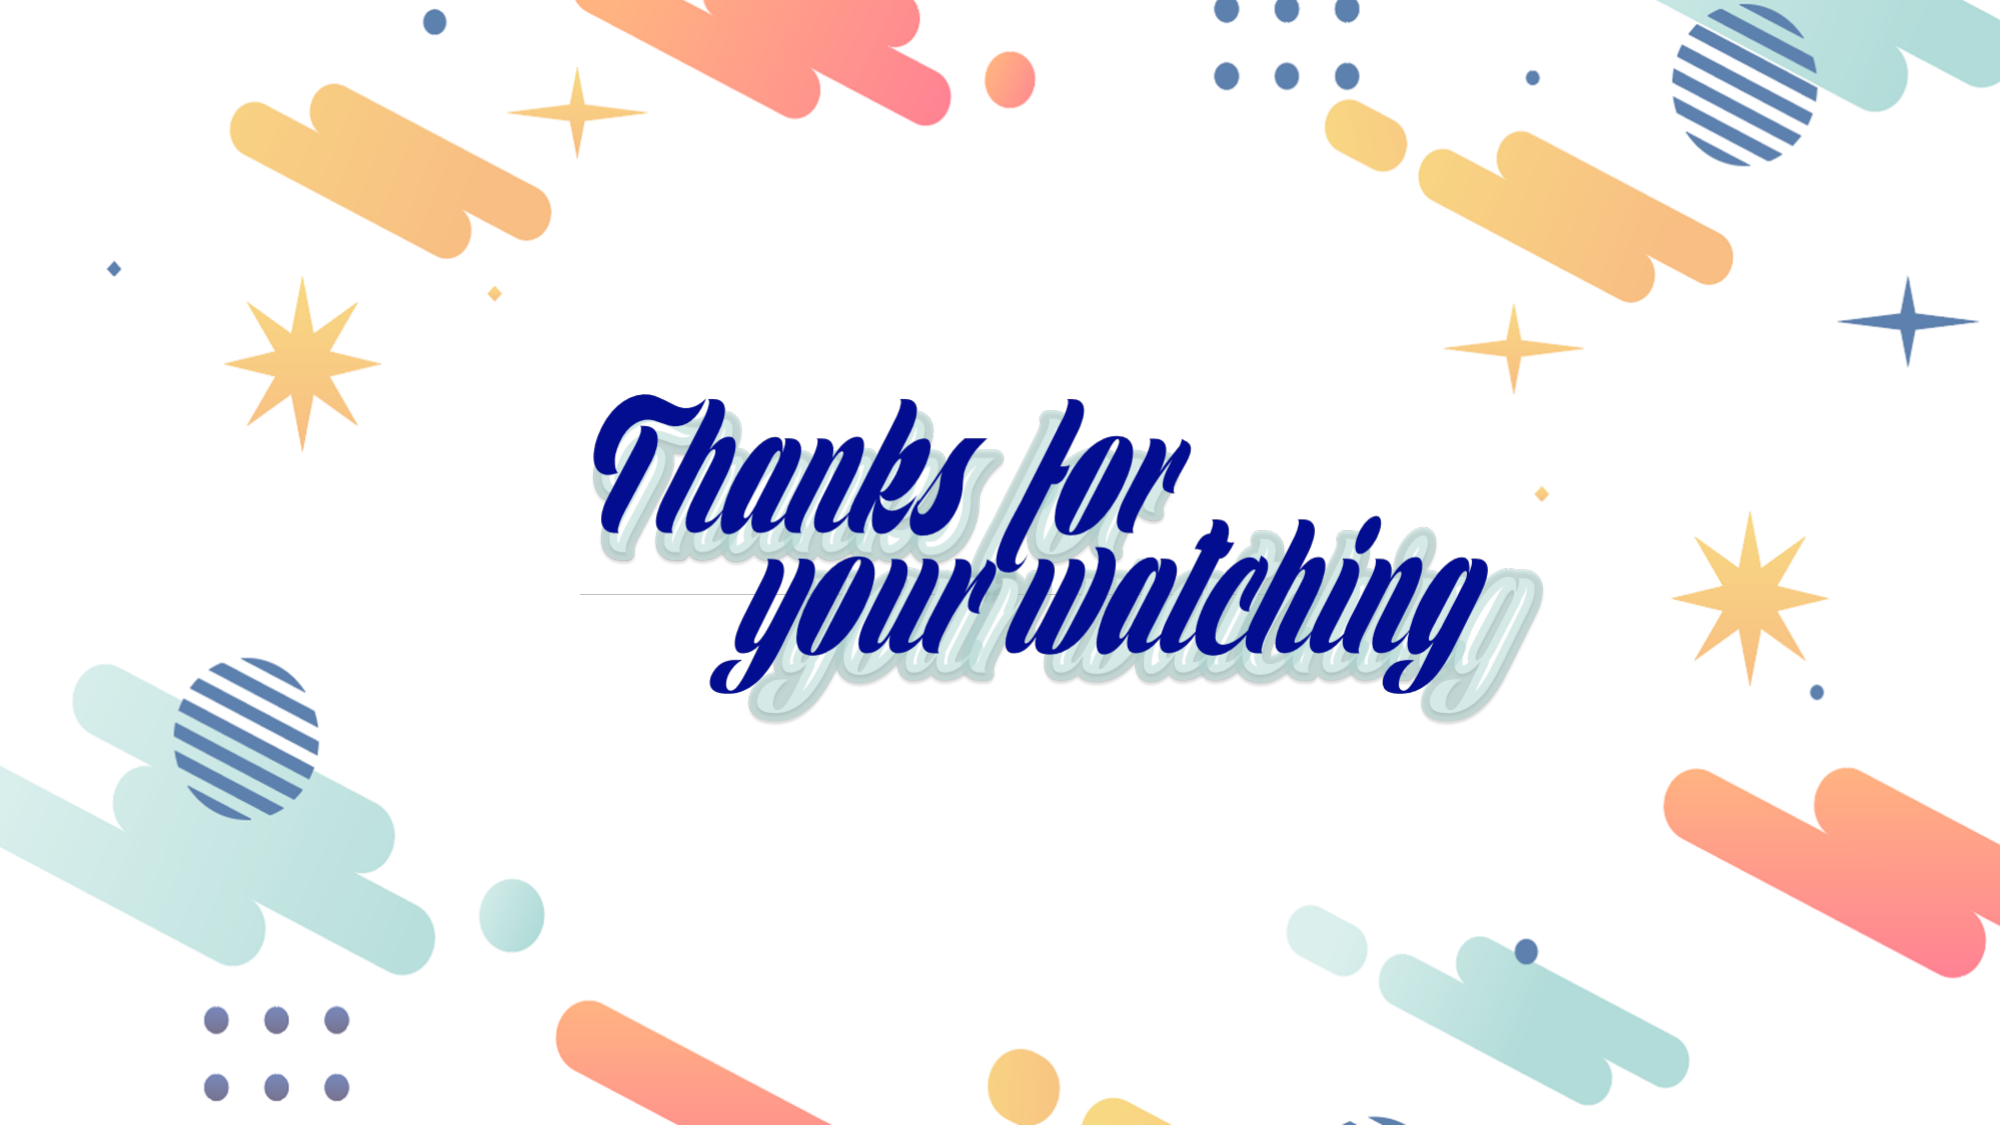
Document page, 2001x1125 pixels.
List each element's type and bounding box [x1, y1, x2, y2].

picture [132, 350, 1731, 728]
text_box [0, 0, 2000, 1125]
